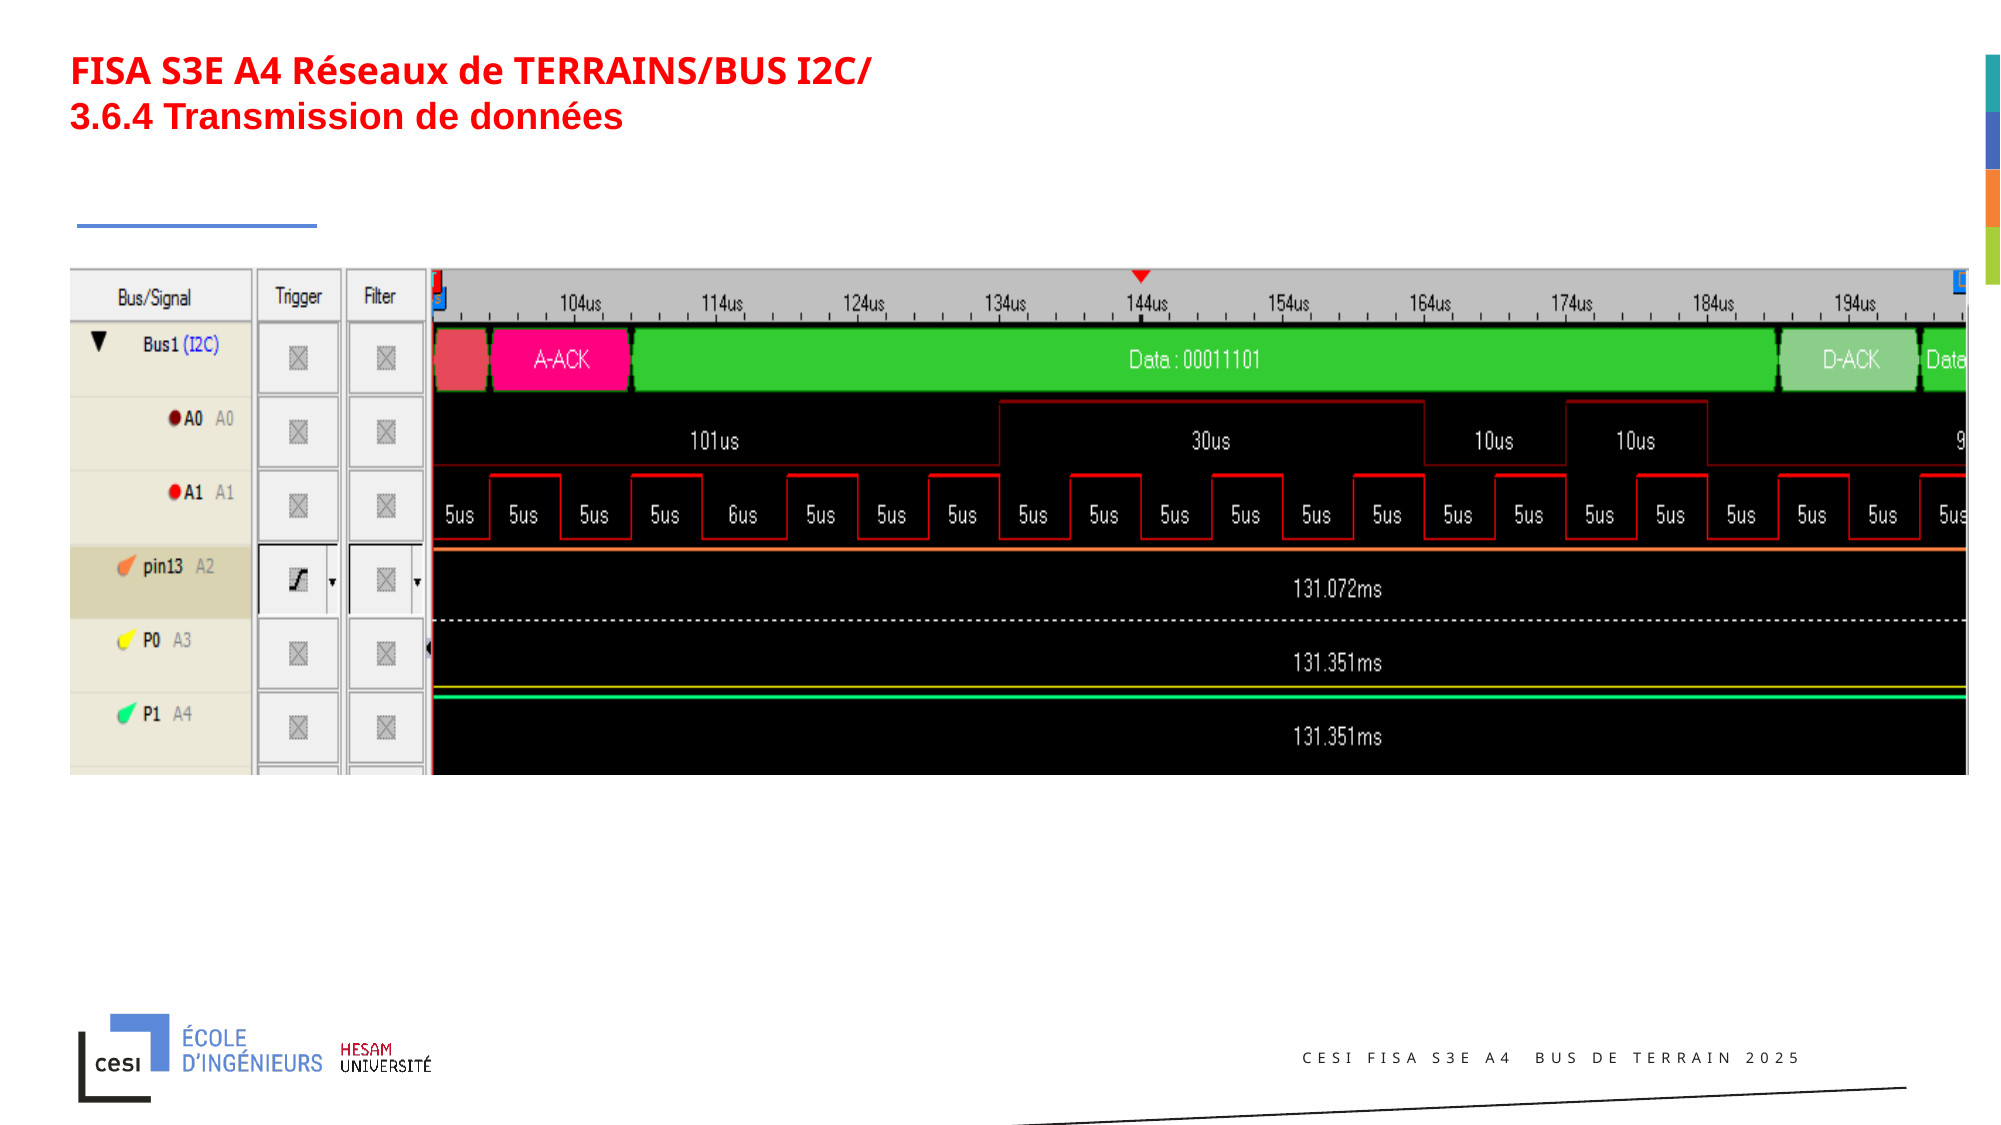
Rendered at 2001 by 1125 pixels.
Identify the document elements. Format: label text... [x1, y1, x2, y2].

text_box FISA S3E A4 Réseaux de TERRAINS/BUS I2C/ 3.6.4 Transmission de données [55, 39, 2000, 190]
picture [12, 949, 433, 1125]
picture [70, 267, 1969, 776]
footer CESI FISA S3E A4 Bus de Terrain 2025 [1041, 1027, 1814, 1088]
